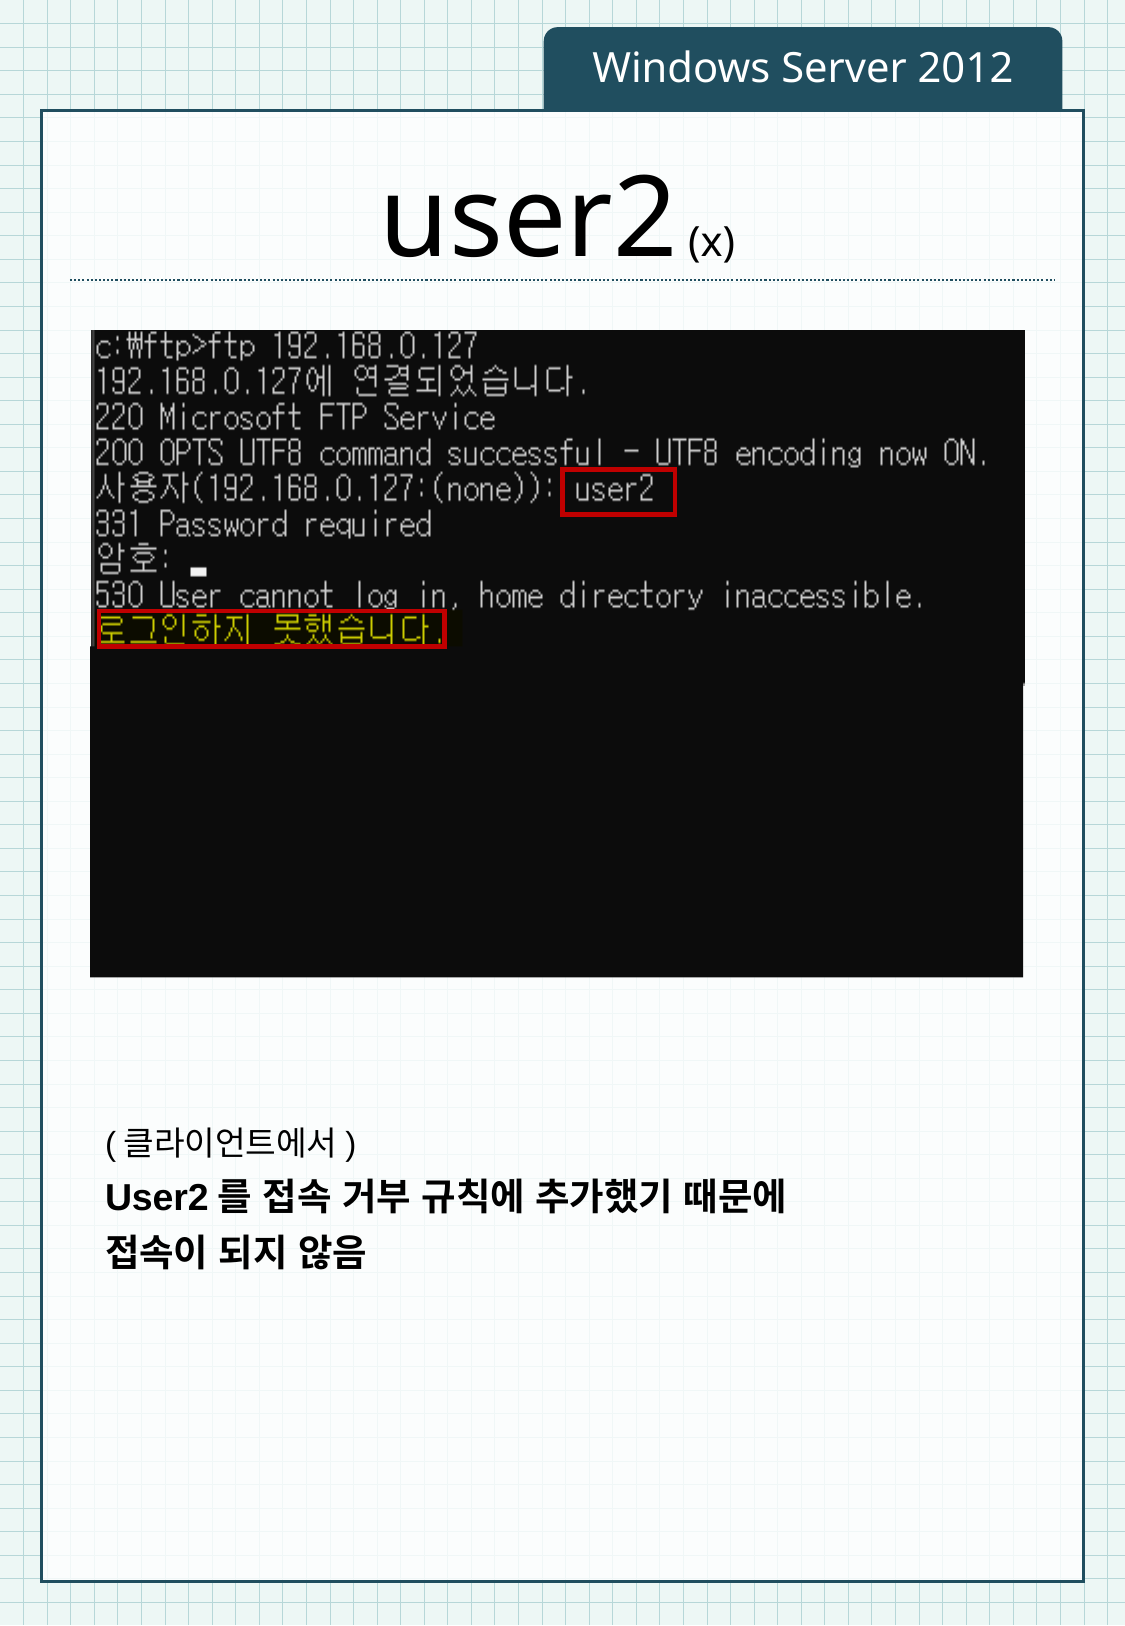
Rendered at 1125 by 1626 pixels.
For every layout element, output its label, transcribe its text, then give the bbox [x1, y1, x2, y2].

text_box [90, 330, 1025, 978]
text_box (클라이언트에서) User2를 접속 거부 규칙에 추가했기 때문에 접속이 되지 않음 [90, 1160, 1024, 1242]
text_box [41, 109, 1084, 1582]
text_box Windows Server 2012 [560, 35, 1046, 103]
text_box [542, 26, 1064, 112]
text_box user2 (x) [91, 162, 1024, 278]
